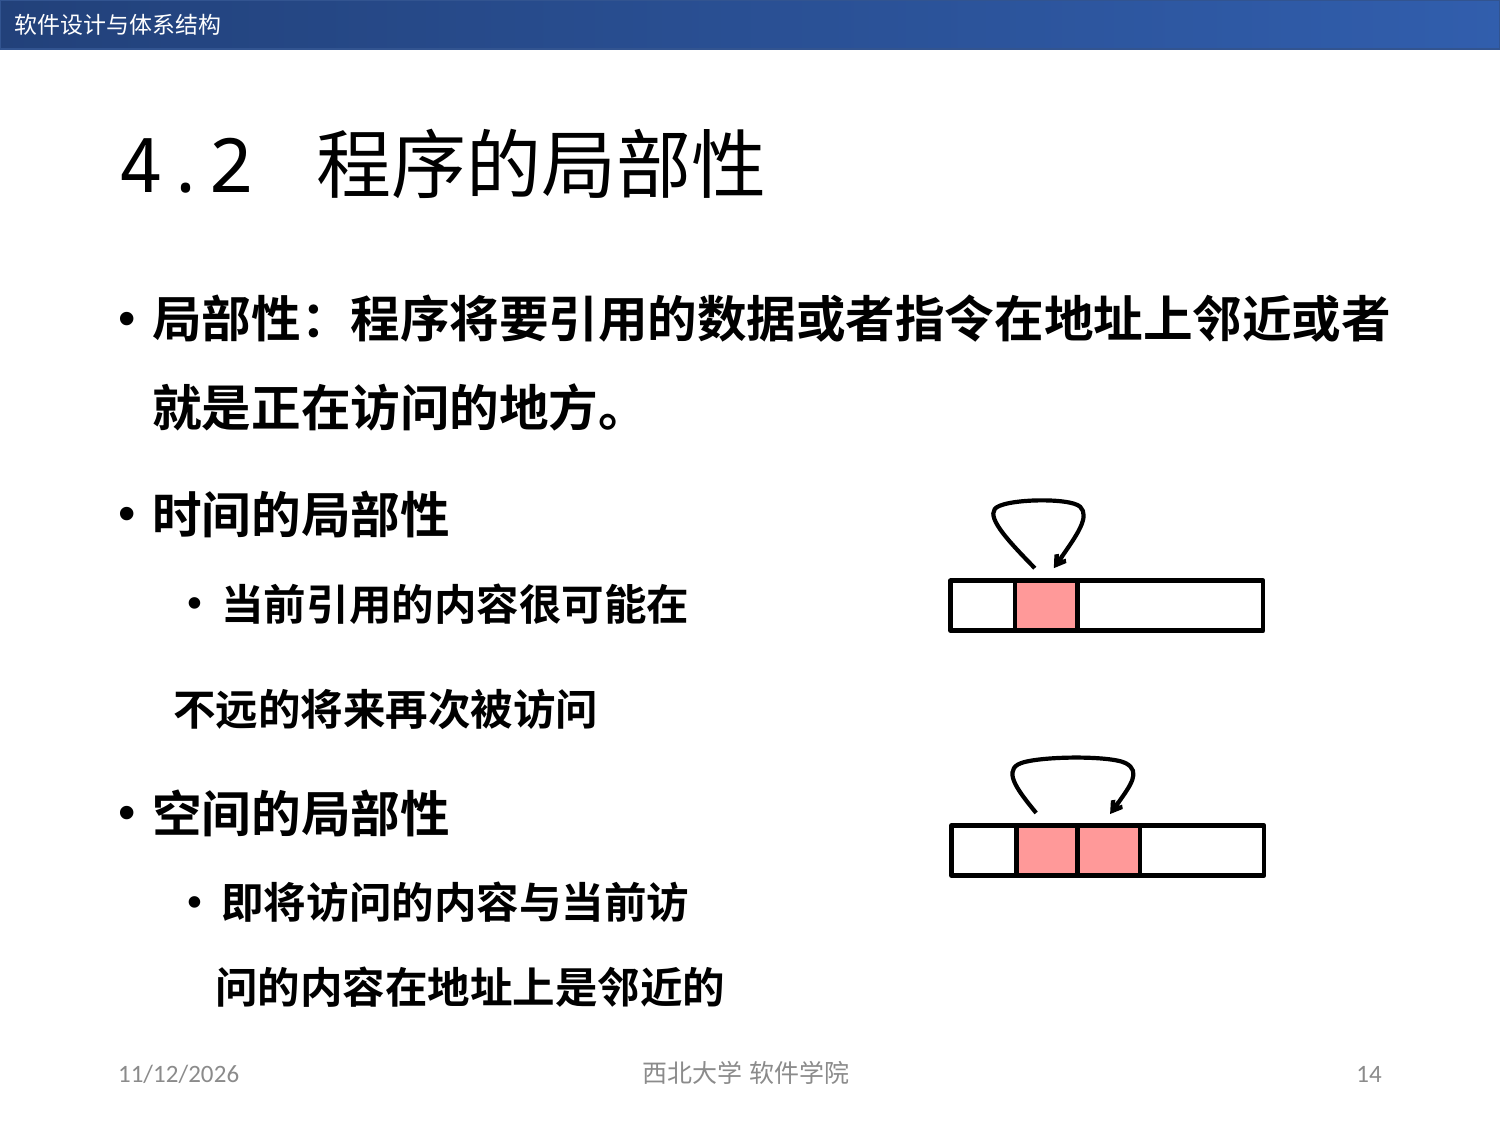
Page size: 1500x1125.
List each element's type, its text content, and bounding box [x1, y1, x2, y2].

list 局部性：程序将要引用的数据或者指令在地址上邻近或者就是正在访问的地方。 时间的局部性 当前引用的内容很可能在 不远的将来再次被访问 空间的局部性 即将访问的内容与当前访 问的内容在地址上是邻近的 [103, 251, 1443, 1027]
text_box [950, 580, 1015, 631]
text_box [1015, 580, 1078, 631]
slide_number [103, 1042, 441, 1103]
text_box [951, 825, 1016, 876]
text_box [1016, 825, 1077, 876]
slide_number 14 [1059, 1042, 1397, 1103]
text_box [1078, 580, 1264, 631]
text_box [993, 500, 1084, 569]
text_box [1077, 825, 1141, 876]
footer 西北大学 软件学院 [496, 1042, 1004, 1103]
title 4.2 程序的局部性 [103, 59, 1397, 251]
text_box [1012, 757, 1134, 815]
text_box [1141, 825, 1265, 876]
